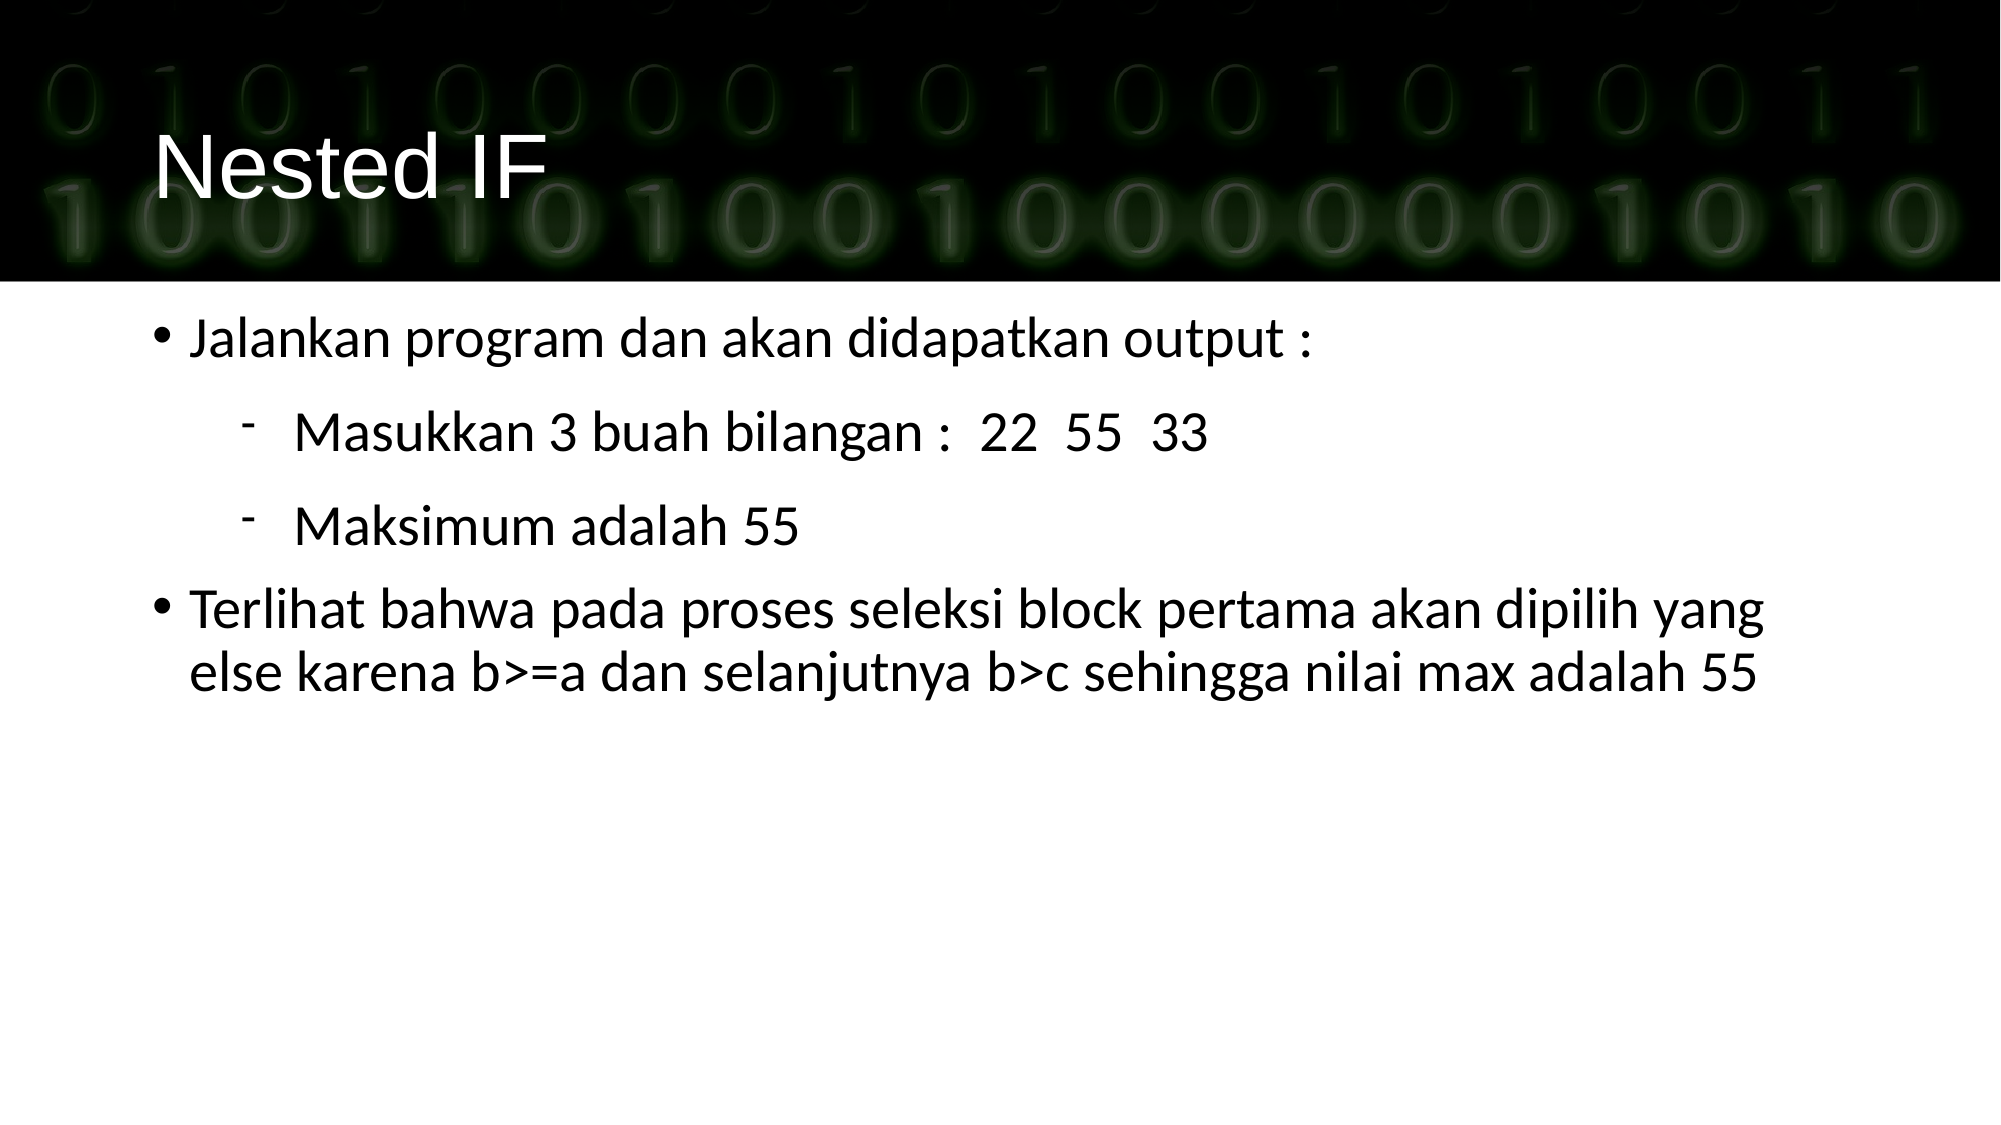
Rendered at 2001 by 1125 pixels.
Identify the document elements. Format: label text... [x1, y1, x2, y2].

picture [0, 0, 2001, 1125]
text_box Jalankan program dan akan didapatkan output : Masukkan 3 buah bilangan : 22 55 33 Maksimum adalah 55 Terlihat bahwa pada proses seleksi block pertama akan dipilih yang else karena b>=a dan selanjutnya b>c sehingga nilai max adalah 55 [137, 299, 1863, 1013]
text_box Nested IF [137, 59, 1863, 278]
